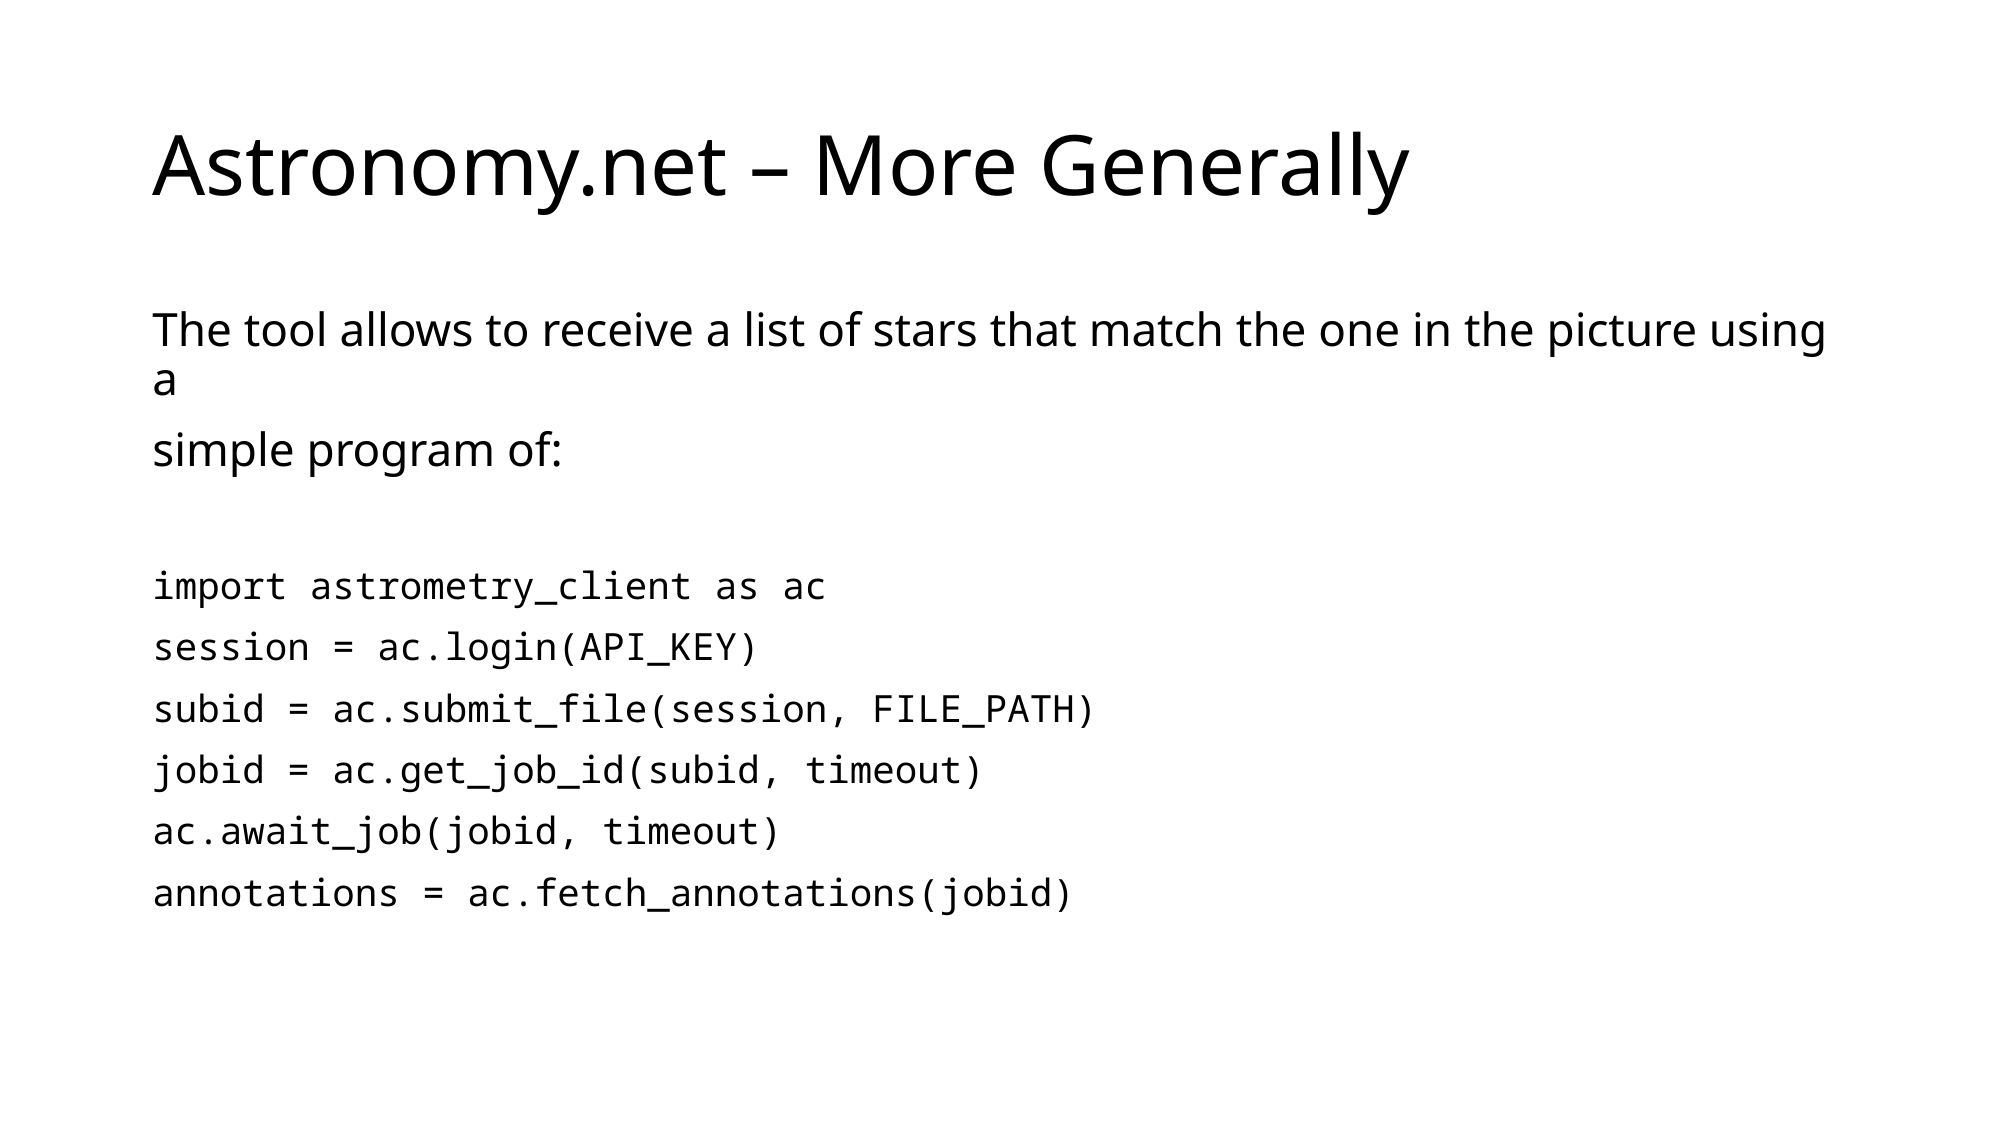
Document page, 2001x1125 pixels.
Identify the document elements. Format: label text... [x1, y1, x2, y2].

list The tool allows to receive a list of stars that match the one in the picture using a simple program of: import astrometry_client as ac session = ac.login(API_KEY) subid = ac.submit_file(session, FILE_PATH) jobid = ac.get_job_id(subid, timeout) ac.await_job(jobid, timeout) annotations = ac.fetch_annotations(jobid) [137, 299, 1863, 1014]
title Astronomy.net – More Generally [137, 59, 1863, 278]
